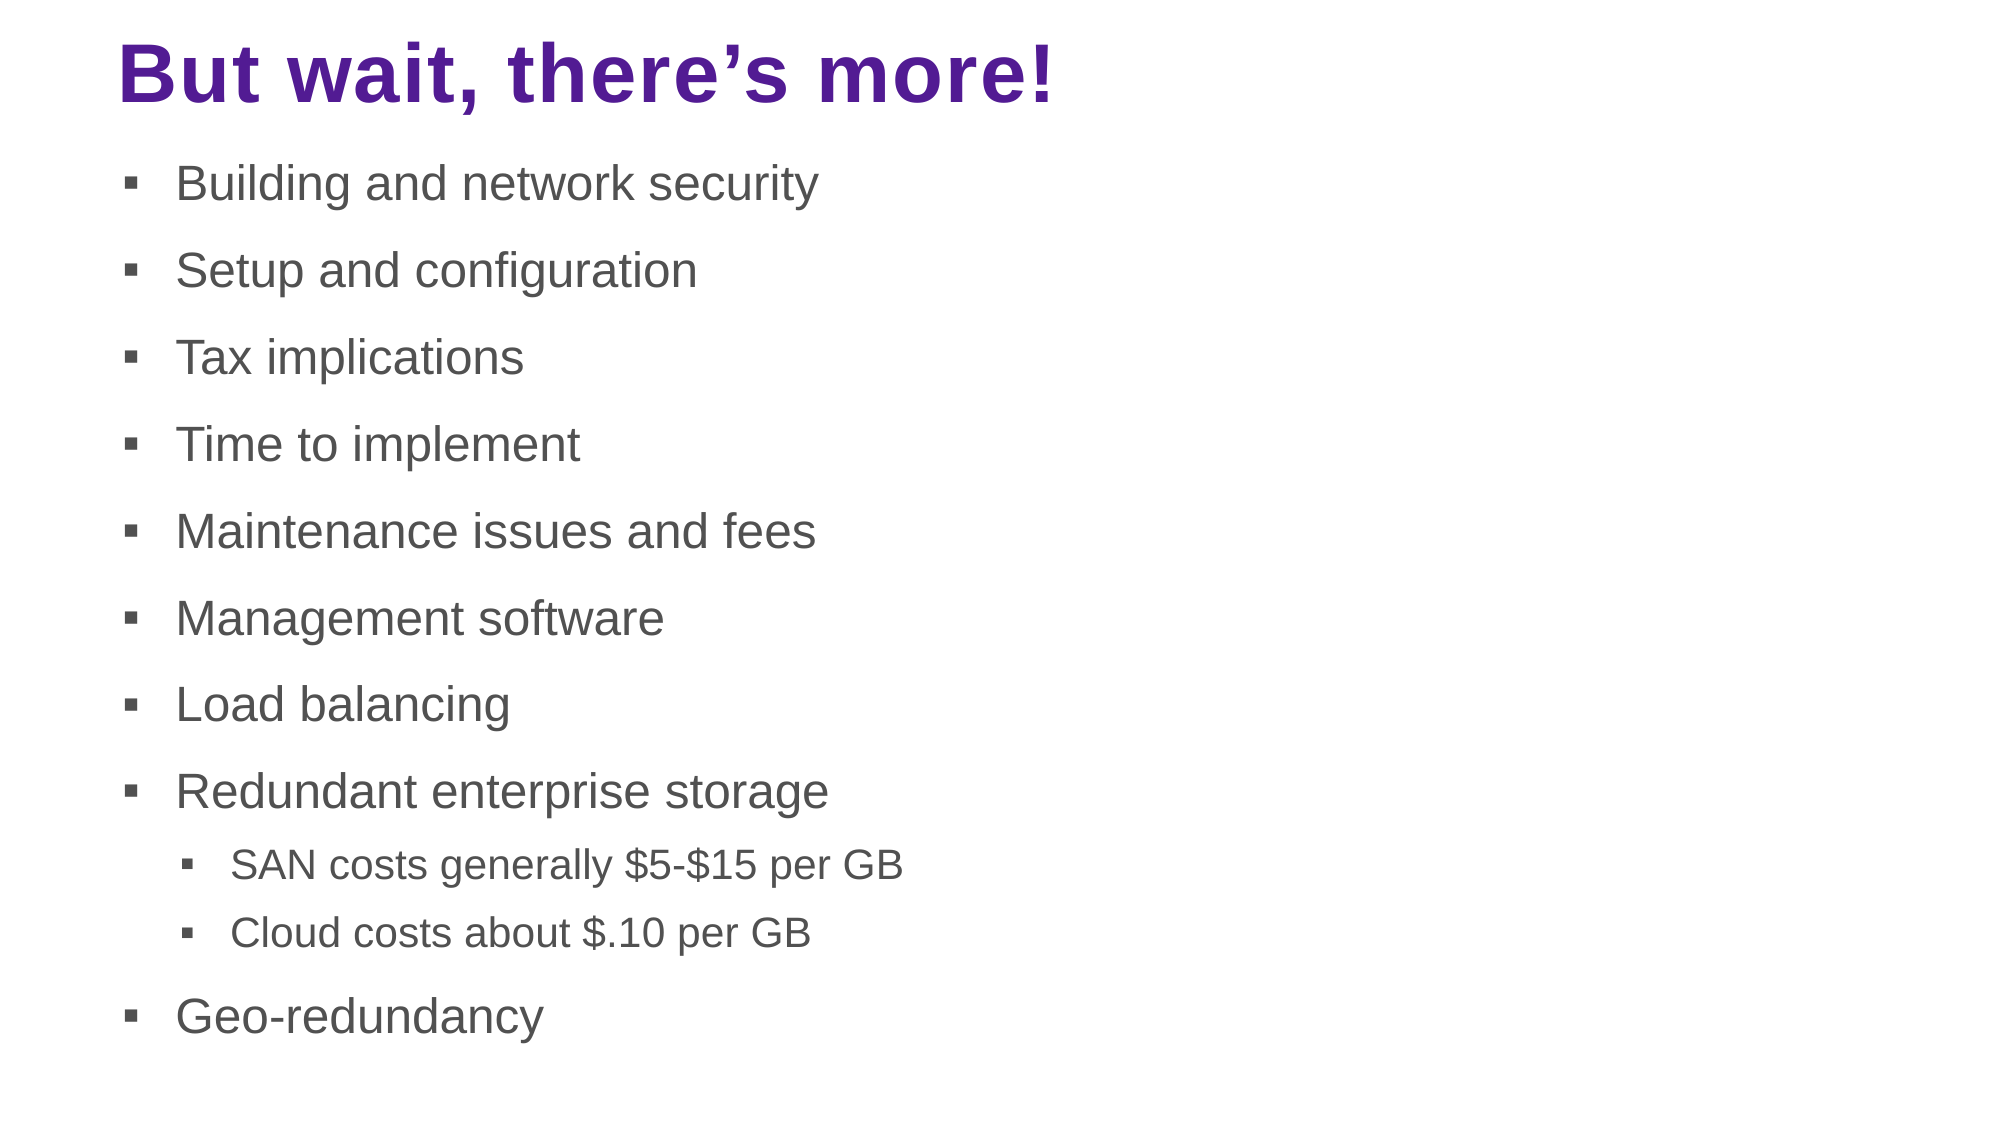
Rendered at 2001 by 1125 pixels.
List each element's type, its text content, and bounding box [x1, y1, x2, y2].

list Building and network security Setup and configuration Tax implications Time to implement Maintenance issues and fees Management software Load balancing Redundant enterprise storage SAN costs generally $5-$15 per GB Cloud costs about $.10 per GB Geo-redundancy [102, 150, 2000, 1077]
title But wait, there’s more! [102, 0, 1903, 150]
